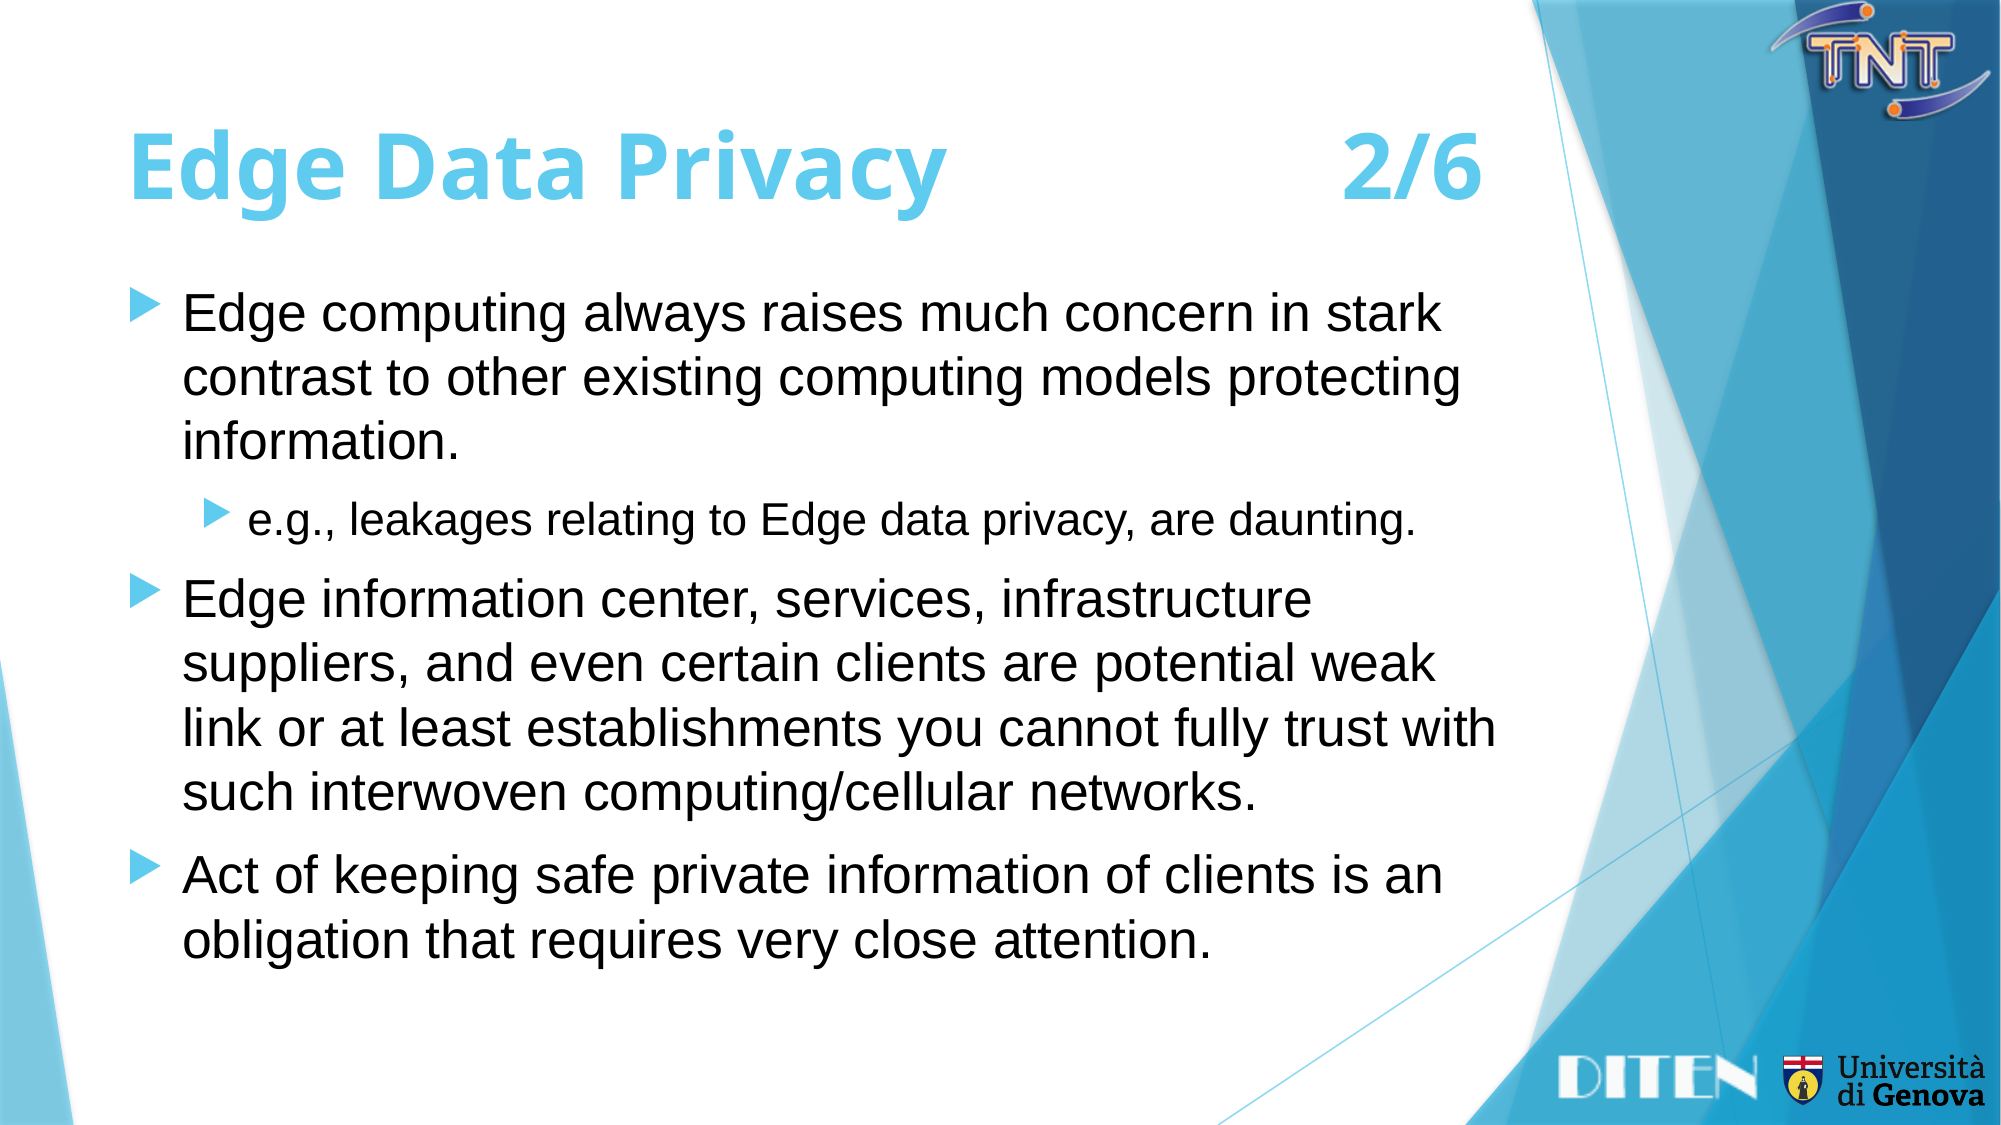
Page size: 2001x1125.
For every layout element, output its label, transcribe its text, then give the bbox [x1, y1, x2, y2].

picture [1557, 1050, 1985, 1110]
list Edge computing always raises much concern in stark contrast to other existing computing models protecting information. e.g., leakages relating to Edge data privacy, are daunting. Edge information center, services, infrastructure suppliers, and even certain clients are potential weak link or at least establishments you cannot fully trust with such interwoven computing/cellular networks. Act of keeping safe private information of clients is an obligation that requires very close attention. [111, 270, 1522, 992]
picture [1759, 0, 1994, 121]
title Edge Data Privacy 2/6 [111, 99, 1522, 220]
